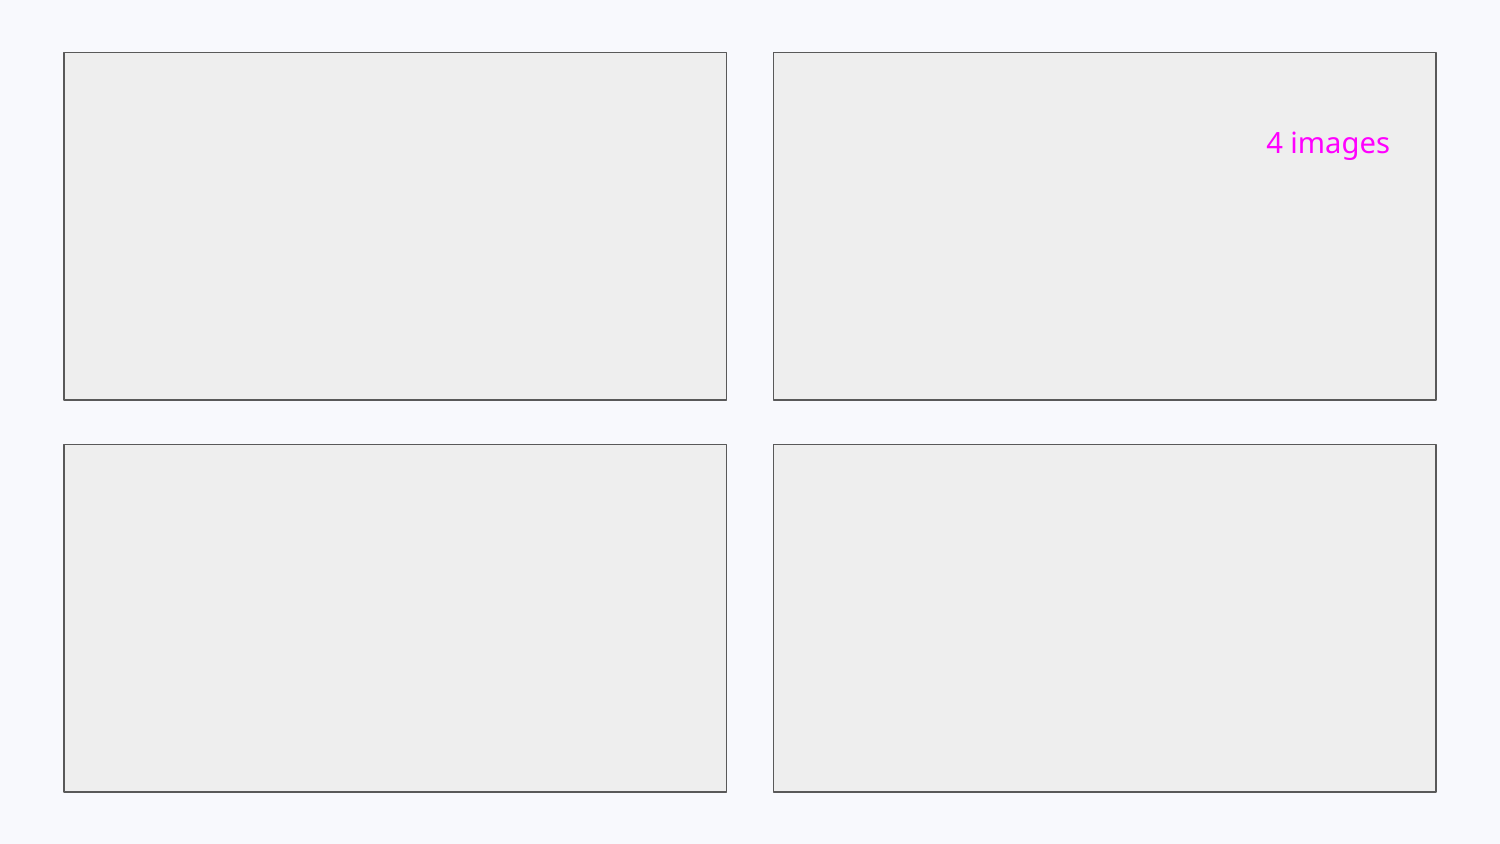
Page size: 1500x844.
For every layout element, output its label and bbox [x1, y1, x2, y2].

text_box [63, 52, 1437, 401]
text_box [63, 444, 1437, 793]
